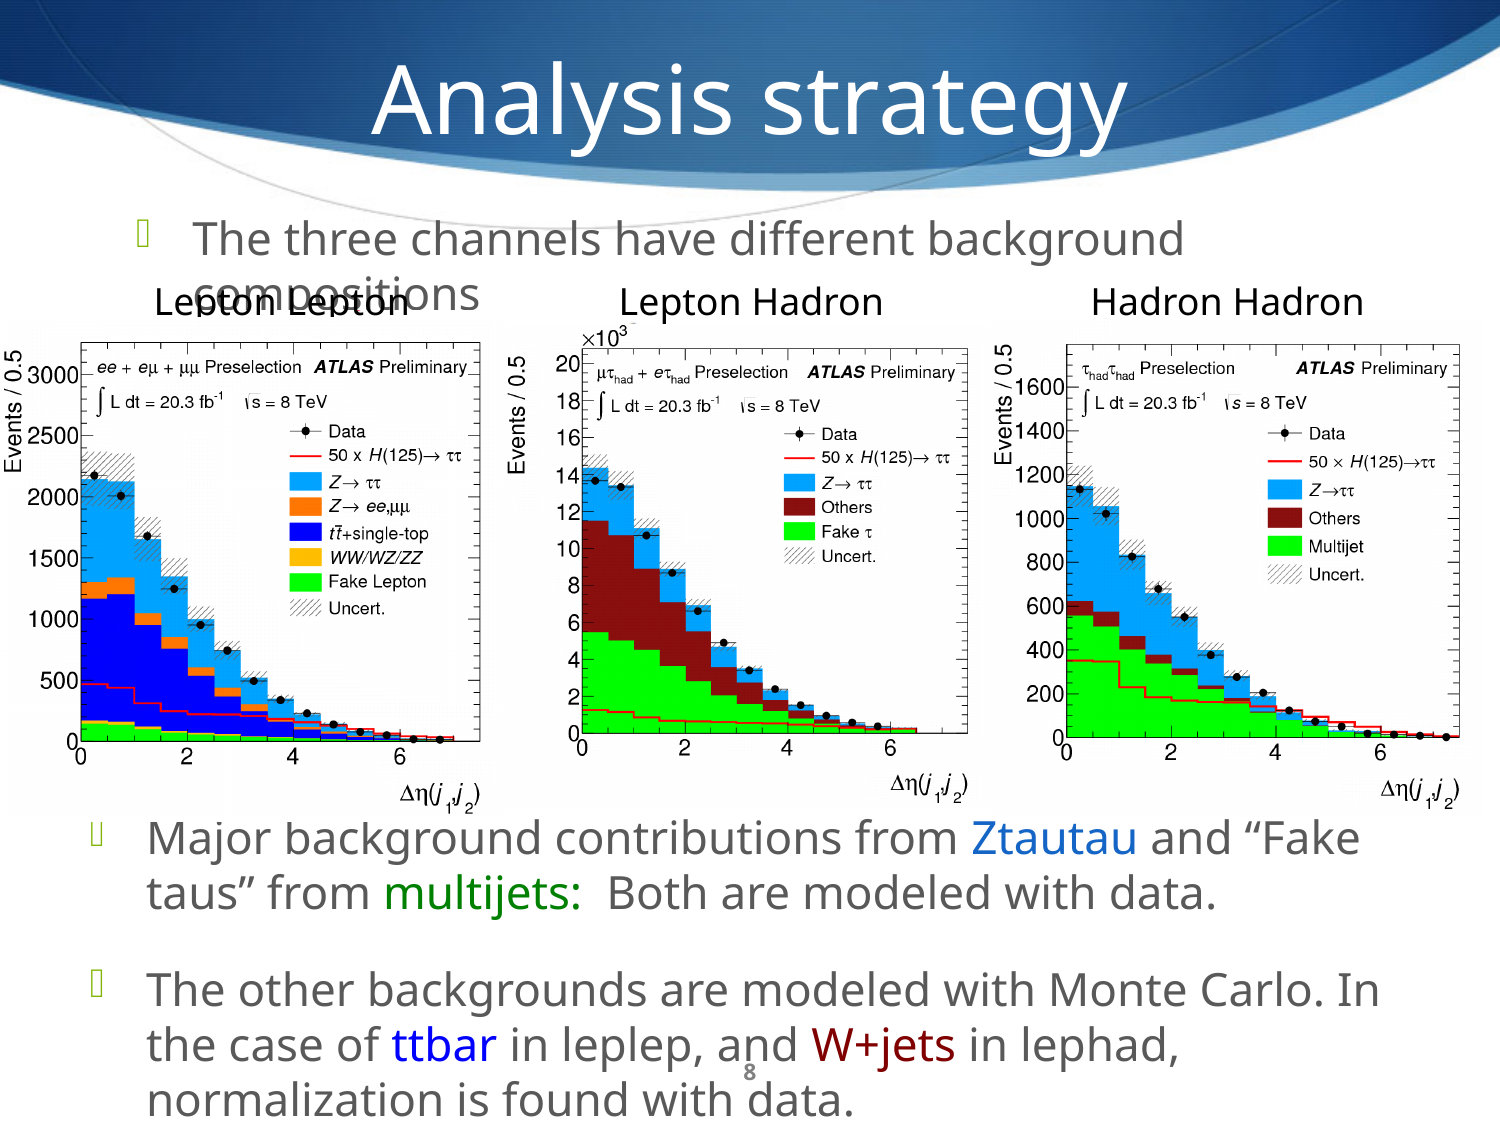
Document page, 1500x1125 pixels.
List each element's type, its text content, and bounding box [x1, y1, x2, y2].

picture [0, 0, 1500, 270]
text_box Analysis strategy [74, 31, 1425, 219]
picture [0, 316, 1500, 1125]
text_box The three channels have different background compositions [121, 202, 1379, 256]
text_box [0, 270, 1500, 812]
text_box Major background contributions from Ztautau and “Fake taus” from multijets: Both are modeled with data. The other backgrounds are modeled with Monte Carlo. In the case of ttbar in leplep, and W+jets in lephad, normalization is found with data. [74, 823, 1425, 1100]
